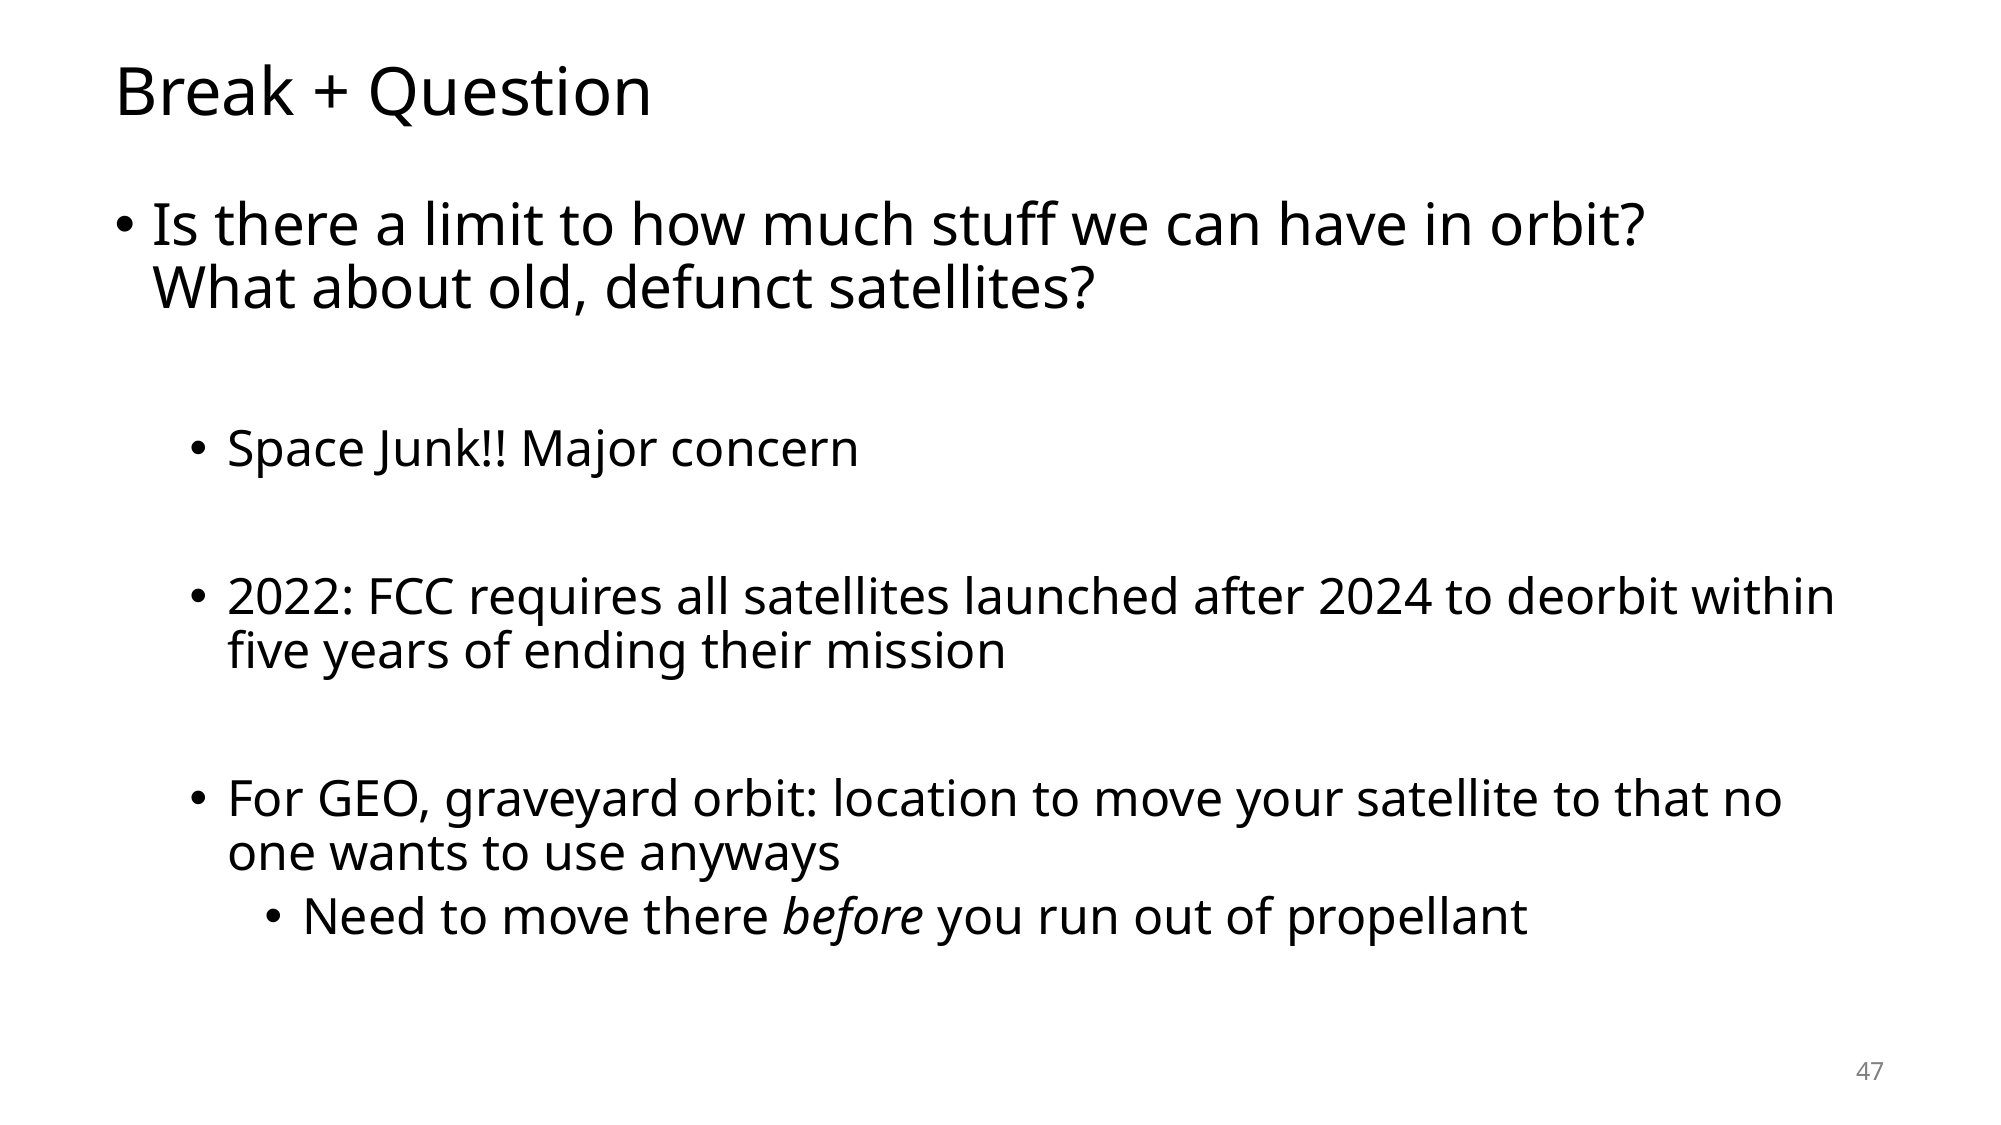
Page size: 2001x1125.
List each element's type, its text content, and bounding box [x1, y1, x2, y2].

title Break + Question [99, 37, 1900, 150]
list Is there a limit to how much stuff we can have in orbit? What about old, defunct satellites? Space Junk!! Major concern 2022: FCC requires all satellites launched after 2024 to deorbit within five years of ending their mission For GEO, graveyard orbit: location to move your satellite to that no one wants to use anyways Need to move there before you run out of propellant [99, 187, 1900, 1013]
slide_number 47 [1749, 1042, 1900, 1103]
